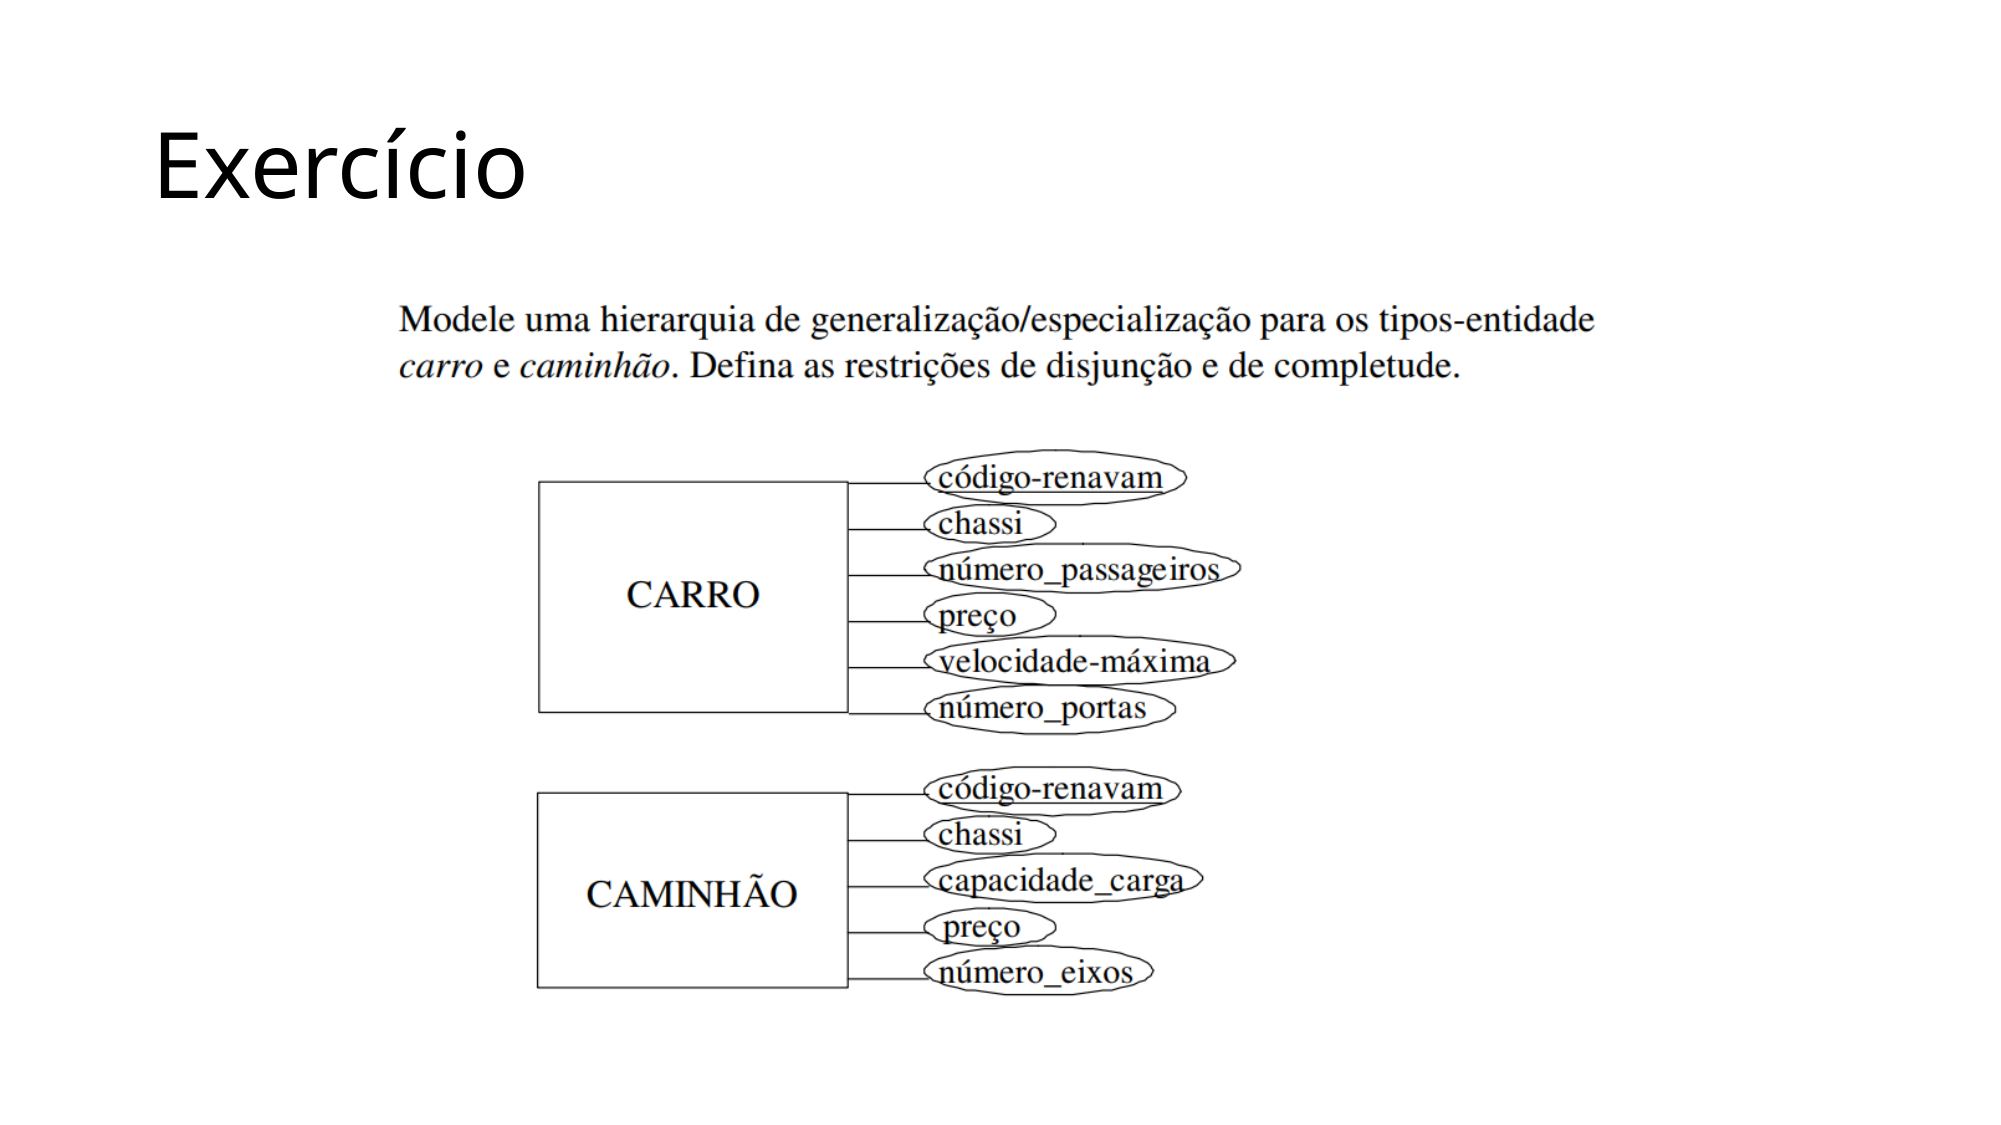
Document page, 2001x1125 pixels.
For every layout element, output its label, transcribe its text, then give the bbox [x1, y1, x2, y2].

title Exercício [137, 59, 1863, 278]
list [394, 299, 1606, 1014]
